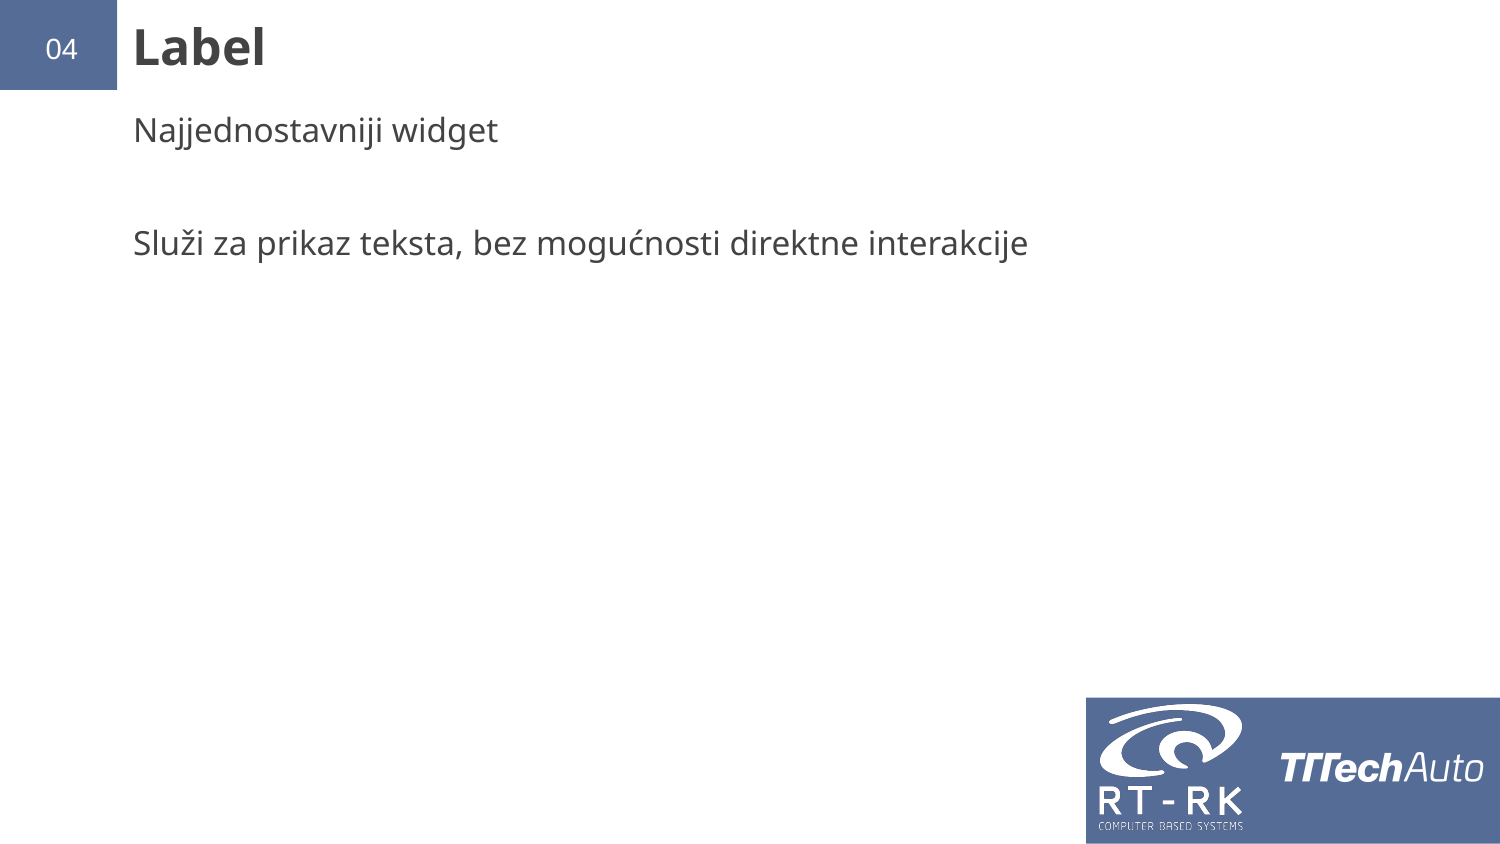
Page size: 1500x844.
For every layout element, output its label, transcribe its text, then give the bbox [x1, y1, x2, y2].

picture [1088, 697, 1254, 838]
picture [1265, 737, 1498, 798]
text_box [1255, 697, 1500, 844]
title Label [118, 0, 1014, 80]
text_box 04 [0, 0, 94, 95]
text_box [94, 0, 118, 90]
subtitle Najjednostavniji widget Služi za prikaz teksta, bez mogućnosti direktne interakcije [118, 88, 1074, 797]
